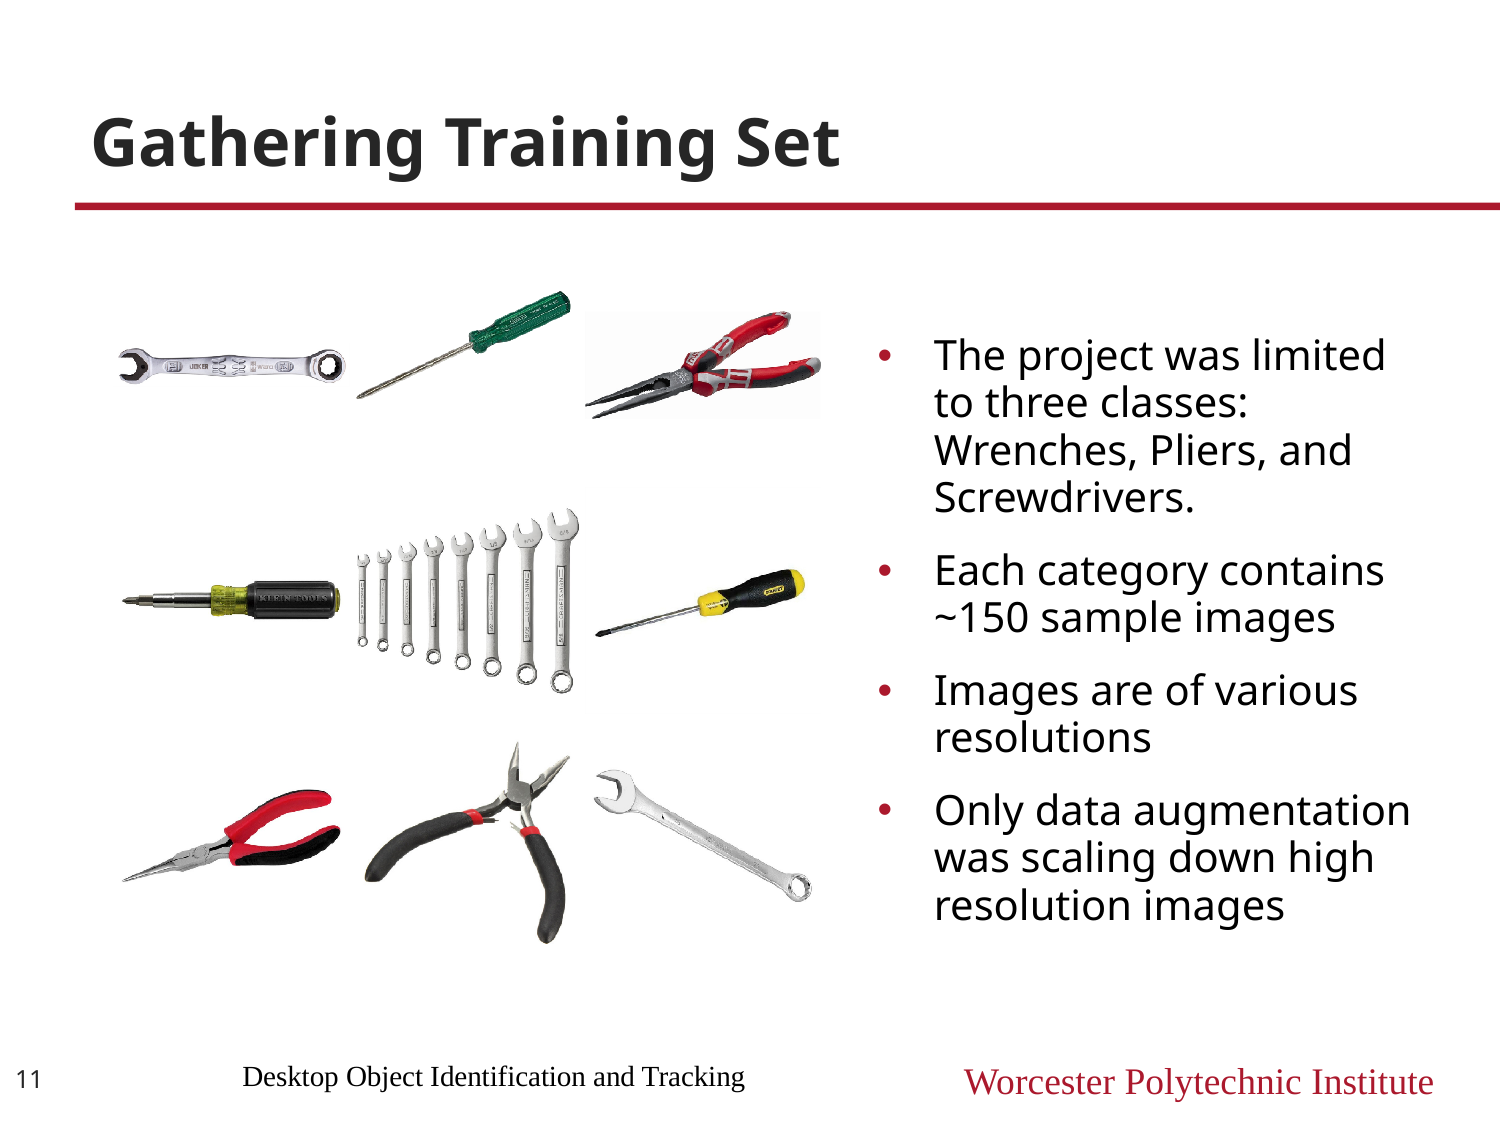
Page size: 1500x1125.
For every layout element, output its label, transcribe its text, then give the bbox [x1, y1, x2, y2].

list The project was limited to three classes: Wrenches, Pliers, and Screwdrivers. Each category contains ~150 sample images Images are of various resolutions Only data augmentation was scaling down high resolution images [862, 249, 1450, 1013]
title Gathering Training Set [75, 56, 1425, 188]
picture [86, 274, 864, 957]
slide_number 11 [0, 1047, 75, 1113]
footer Desktop Object Identification and Tracking [75, 1050, 913, 1100]
